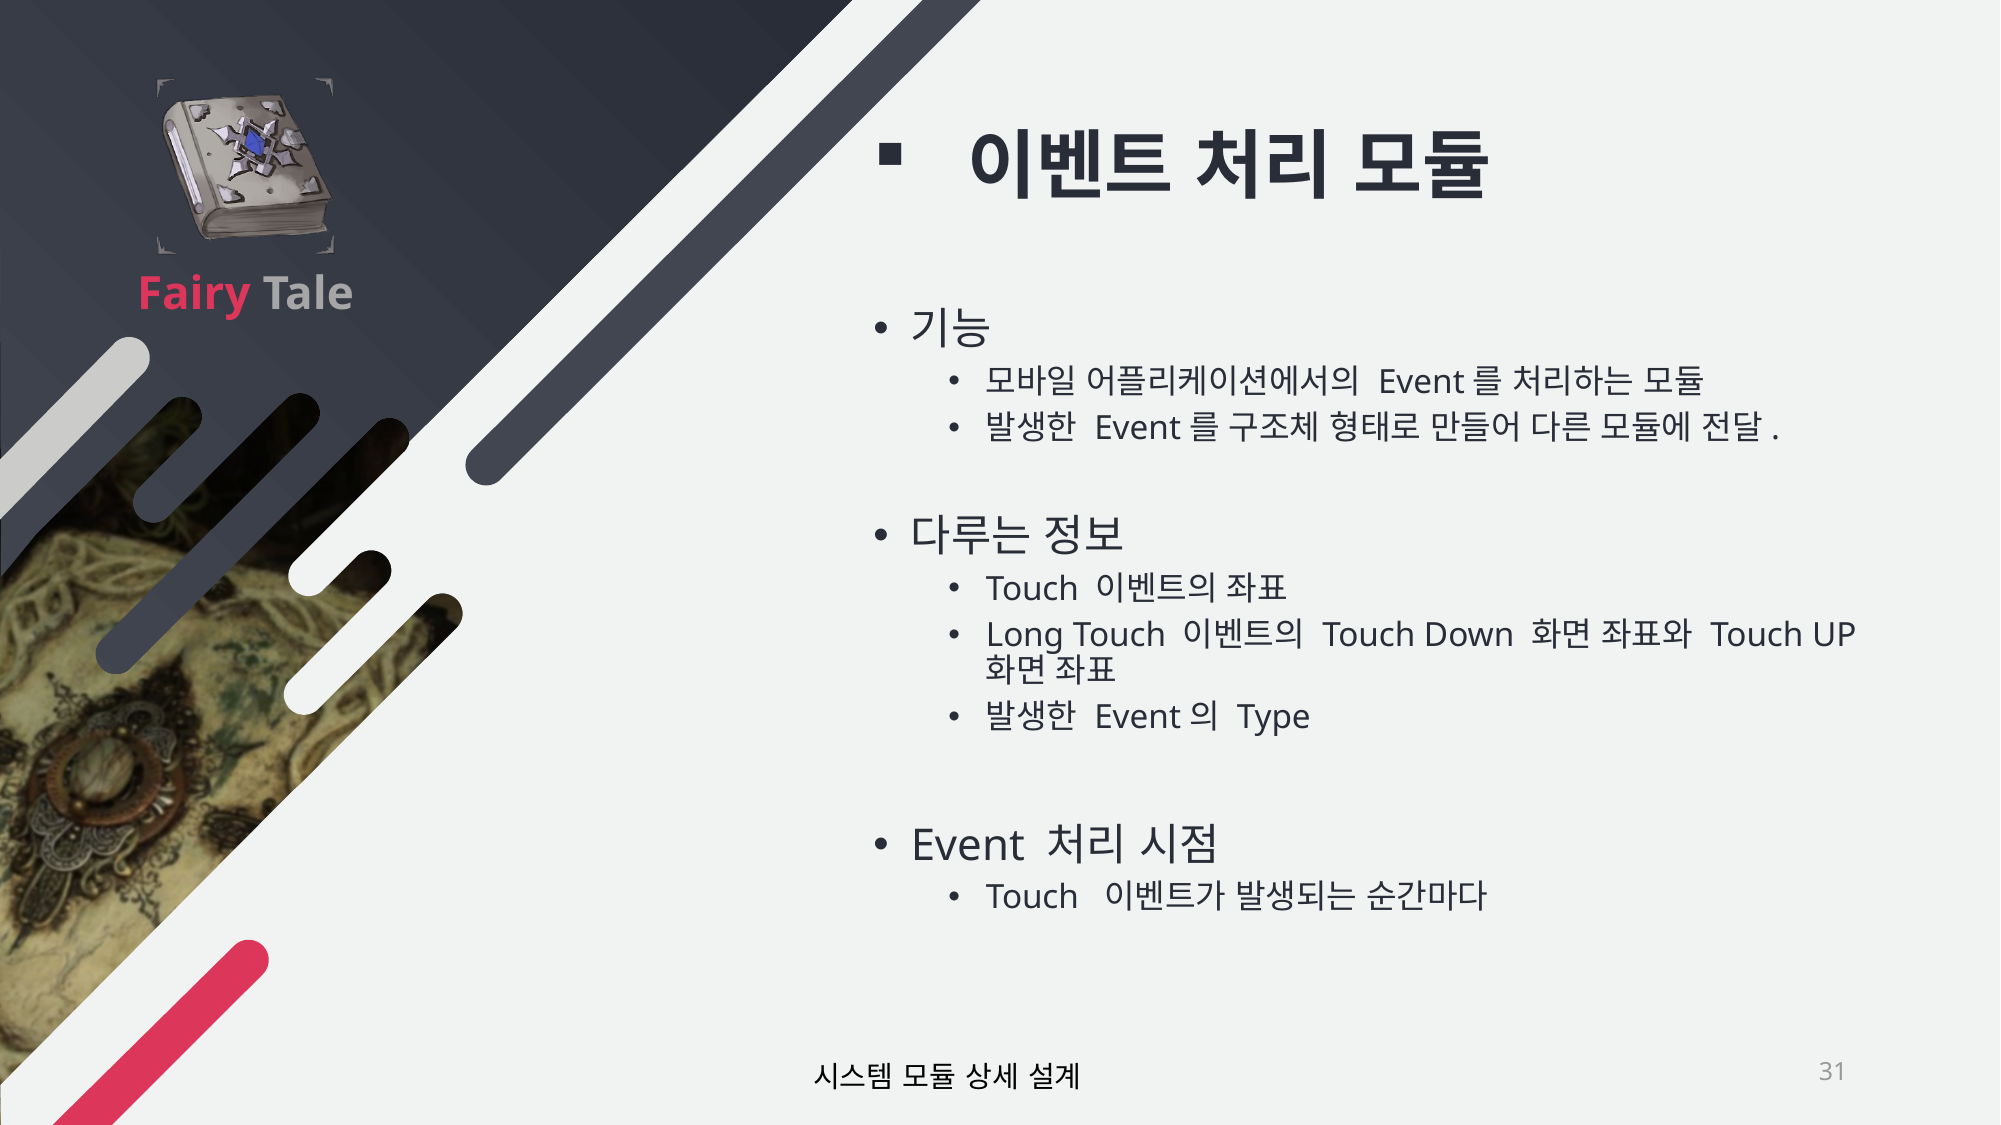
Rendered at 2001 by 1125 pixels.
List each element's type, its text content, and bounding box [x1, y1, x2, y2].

slide_number 31 [1667, 1042, 1863, 1103]
picture [0, 393, 462, 1084]
text_box Fairy Tale [117, 256, 374, 327]
list 기능 모바일 어플리케이션에서의 Event를 처리하는 모듈 발생한 Event를 구조체 형태로 만들어 다른 모듈에 전달. 다루는 정보 Touch 이벤트의 좌표 Long Touch 이벤트의 Touch Down 화면 좌표와 Touch UP 화면 좌표 발생한 Event의 Type Event 처리 시점 Touch 이벤트가 발생되는 순간마다 [858, 299, 1883, 1014]
picture [154, 74, 337, 257]
footer 시스템 모듈 상세 설계 [469, 1046, 1427, 1107]
title 이벤트 처리 모듈 [858, 59, 1883, 278]
